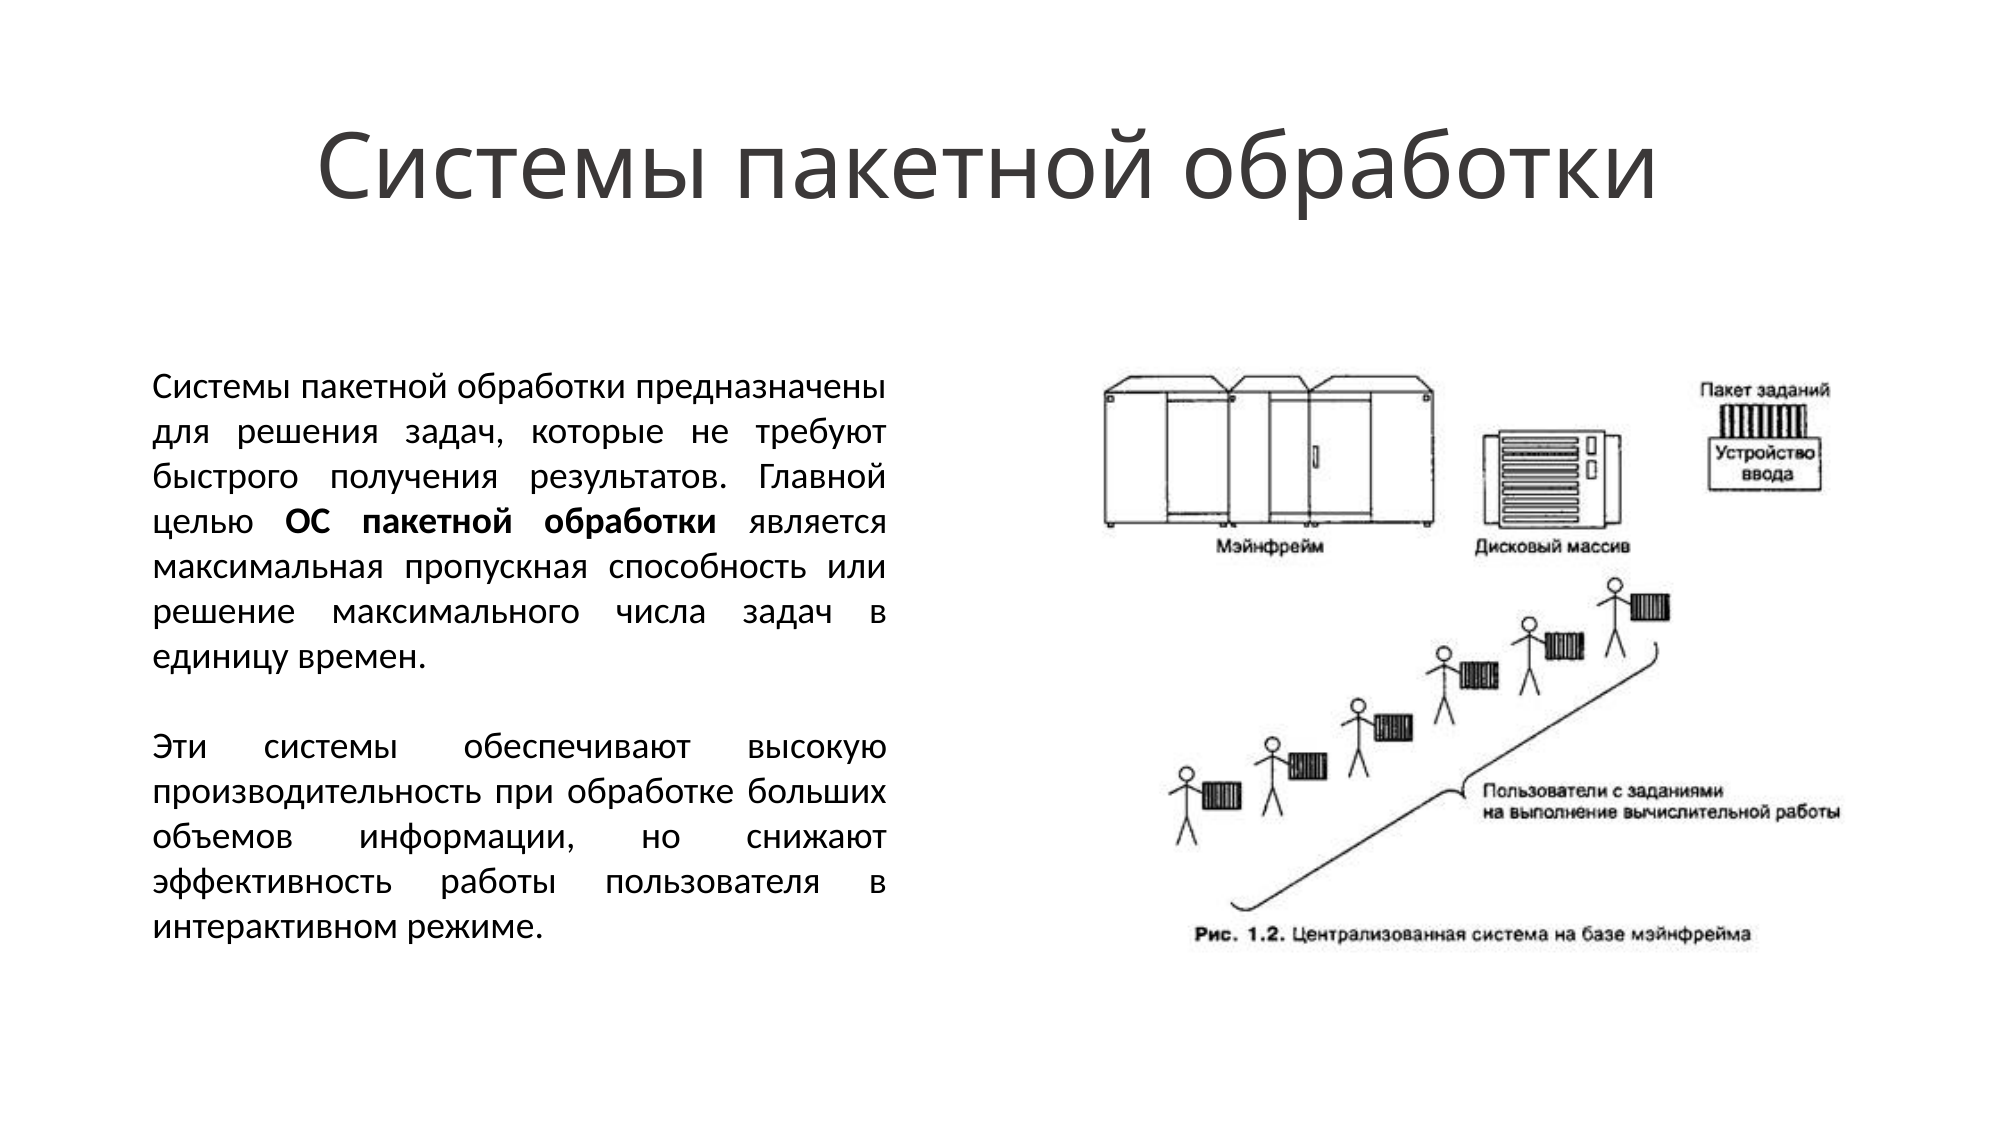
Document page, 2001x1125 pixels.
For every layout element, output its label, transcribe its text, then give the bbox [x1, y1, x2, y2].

picture [1074, 353, 1863, 960]
text_box Системы пакетной обработки предназначены для решения задач, которые не требуют быстрого получения результатов. Главной целью ОС пакетной обработки является максимальная пропускная способность или решение максимального числа задач в единицу времен. Эти системы обеспечивают высокую производительность при обработке больших объемов информации, но снижают эффективность работы пользователя в интерактивном режиме. [137, 353, 903, 954]
title Системы пакетной обработки [137, 59, 1863, 278]
